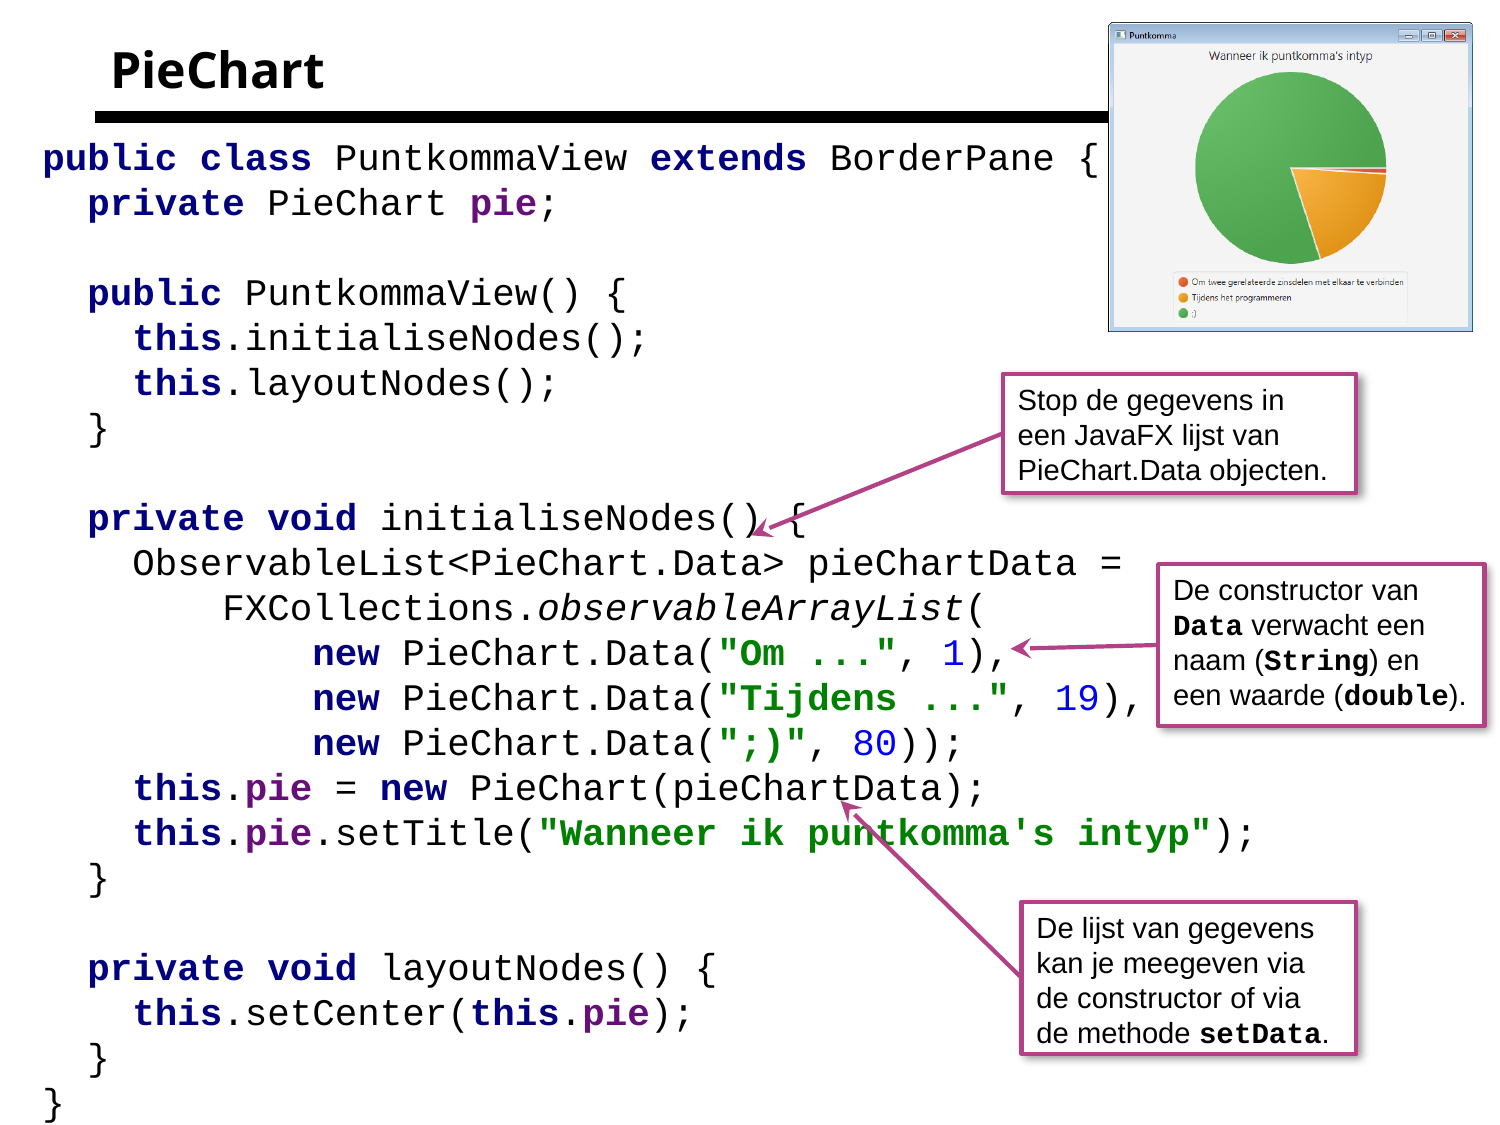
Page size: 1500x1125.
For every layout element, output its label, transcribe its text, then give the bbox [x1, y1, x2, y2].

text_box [1010, 644, 1159, 649]
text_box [840, 800, 1022, 978]
text_box De lijst van gegevens kan je meegeven via de constructor of via de methode setData. [1021, 901, 1357, 1054]
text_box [750, 433, 1003, 536]
text_box De constructor van Data verwacht een naam (String) en een waarde (double). [1158, 564, 1485, 726]
picture [1108, 21, 1474, 332]
list public class PuntkommaView extends BorderPane { private PieChart pie; public PuntkommaView() { this.initialiseNodes(); this.layoutNodes(); } private void initialiseNodes() { ObservableList<PieChart.Data> pieChartData = FXCollections.observableArrayList( new PieChart.Data("Om ...", 1), new PieChart.Data("Tijdens ...", 19), new PieChart.Data(";)", 80)); this.pie = new PieChart(pieChartData); this.pie.setTitle("Wanneer ik puntkomma's intyp"); } private void layoutNodes() { this.setCenter(this.pie); } } [27, 125, 1278, 1125]
title PieChart [94, 20, 1109, 117]
text_box Stop de gegevens in een JavaFX lijst van PieChart.Data objecten. [1002, 373, 1357, 493]
